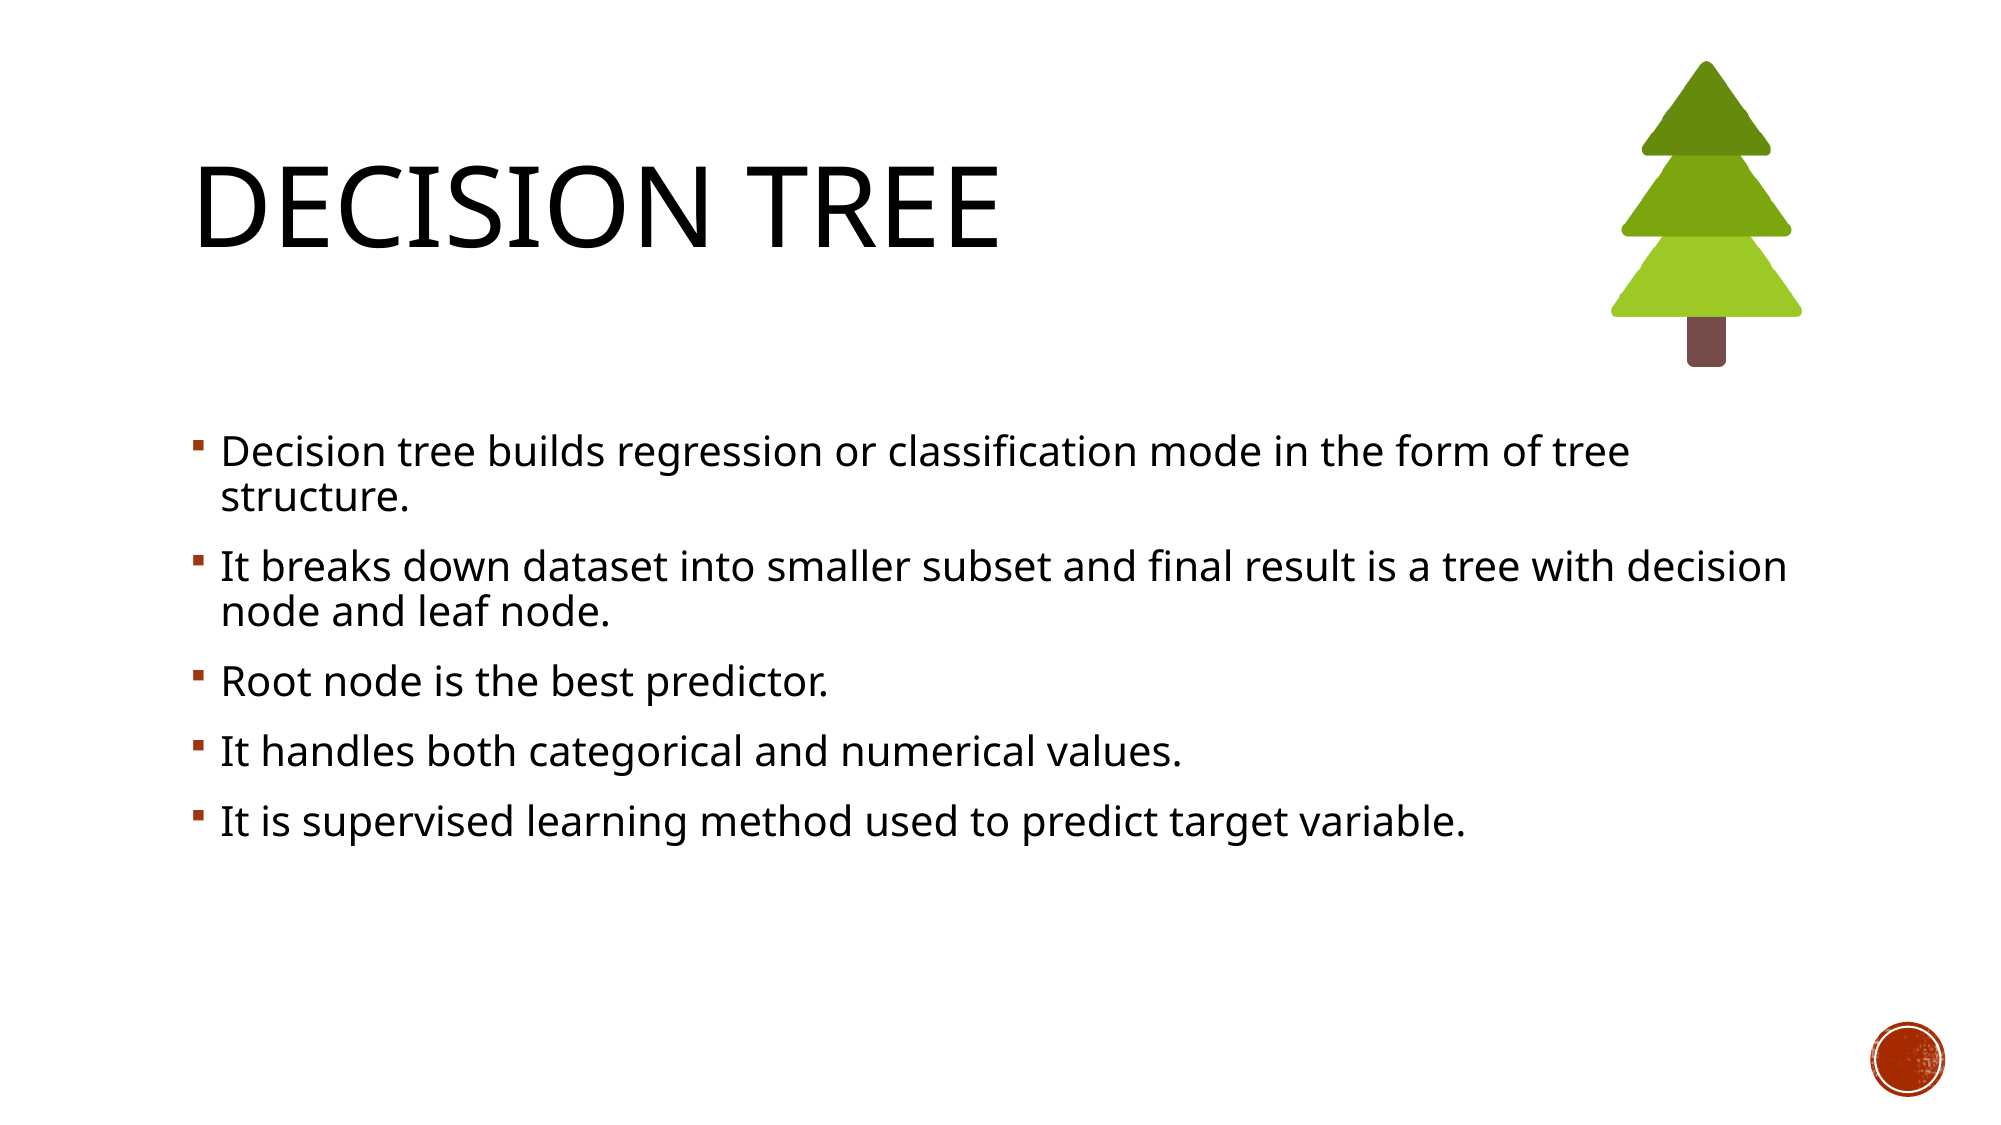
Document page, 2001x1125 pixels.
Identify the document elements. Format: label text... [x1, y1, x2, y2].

list Decision tree builds regression or classification mode in the form of tree structure. It breaks down dataset into smaller subset and final result is a tree with decision node and leaf node. Root node is the best predictor. It handles both categorical and numerical values. It is supervised learning method used to predict target variable. [175, 348, 1826, 1013]
title DECISION TREE [175, 79, 1533, 344]
picture [1534, 41, 1878, 386]
